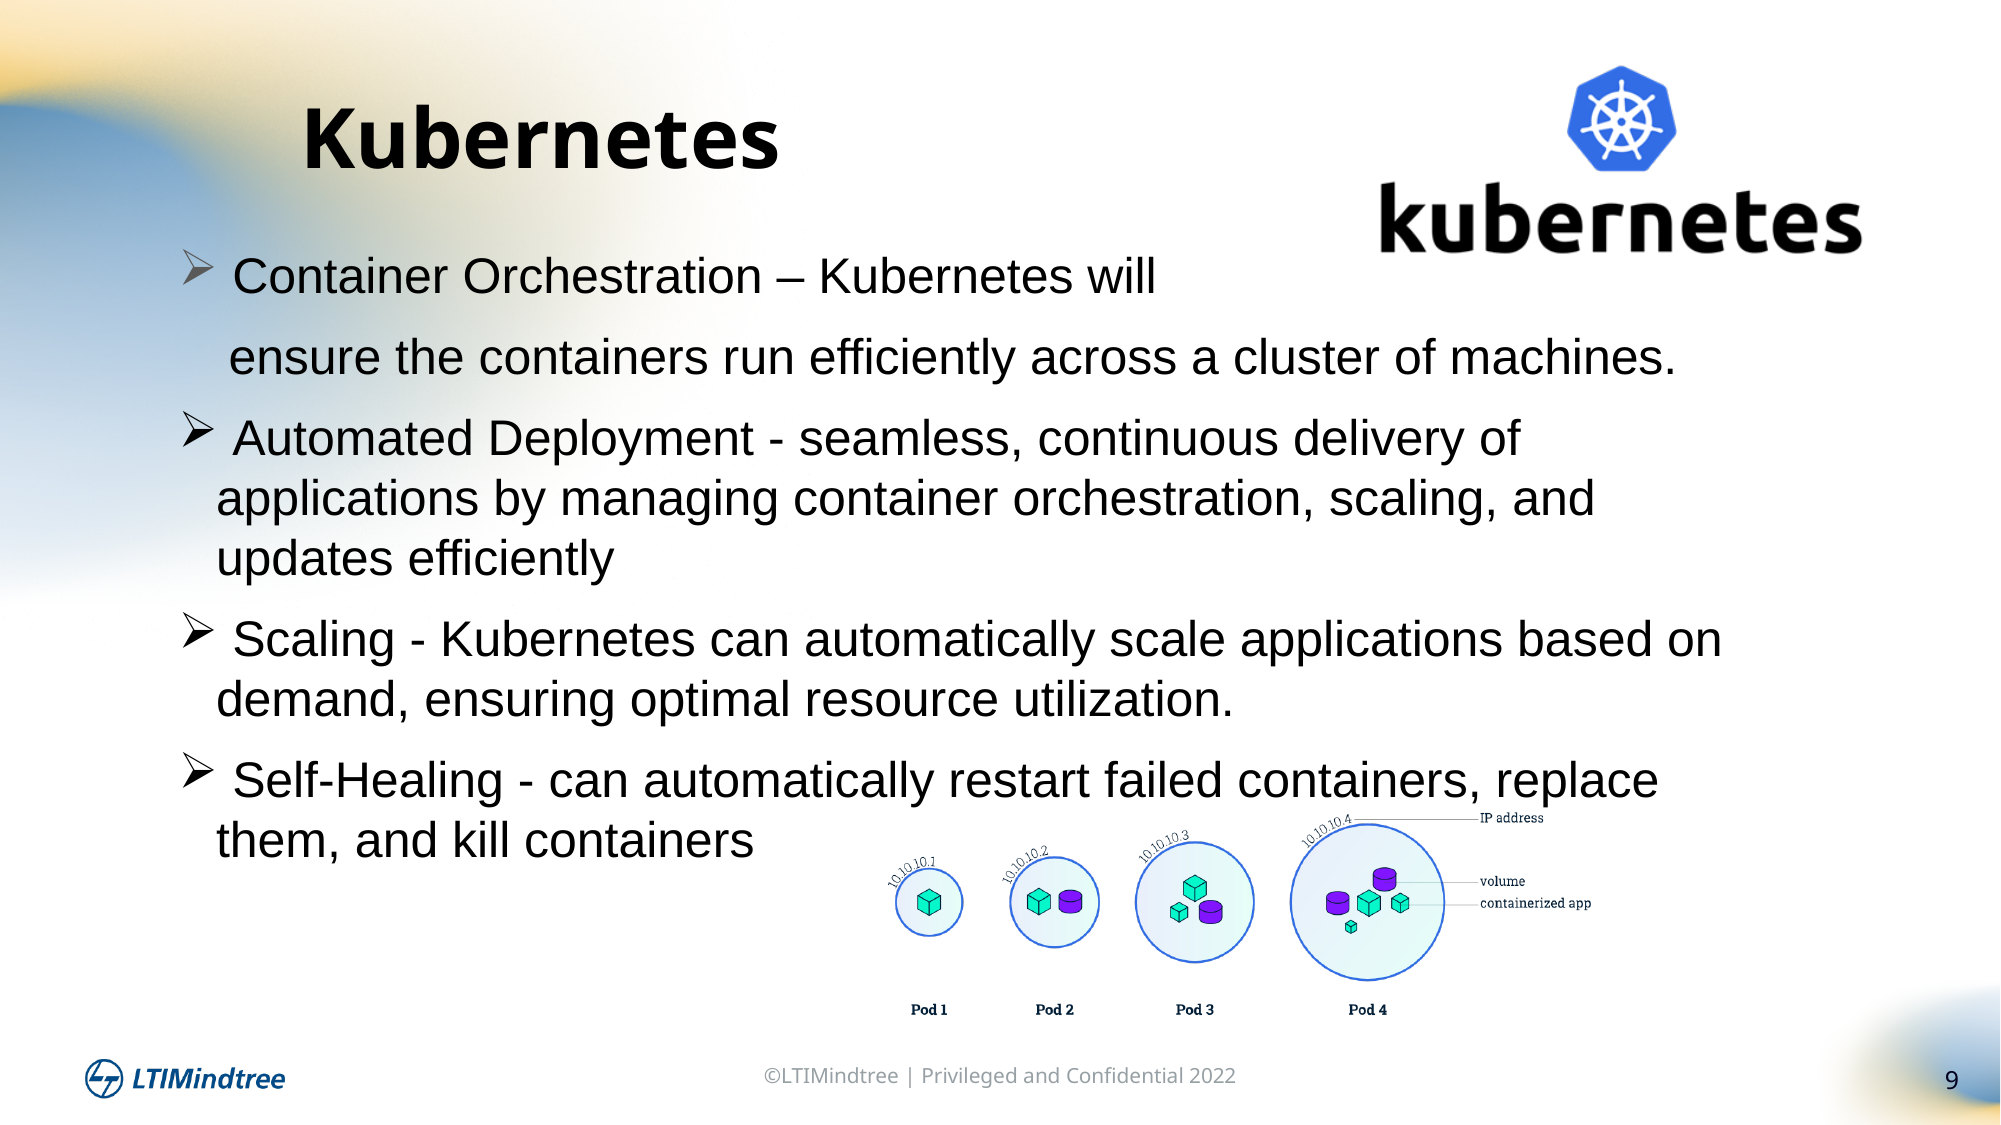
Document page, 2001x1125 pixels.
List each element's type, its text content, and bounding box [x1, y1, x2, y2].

list Kubernetes [285, 88, 867, 184]
picture [1774, 966, 2001, 1125]
list Container Orchestration – Kubernetes will ensure the containers run efficiently across a cluster of machines. Automated Deployment - seamless, continuous delivery of applications by managing container orchestration, scaling, and updates efficiently Scaling - Kubernetes can automatically scale applications based on demand, ensuring optimal resource utilization. Self-Healing - can automatically restart failed containers, replace them, and kill containers [163, 236, 1778, 889]
picture [1306, 60, 1937, 263]
picture [0, 0, 945, 672]
picture [878, 741, 1601, 1086]
